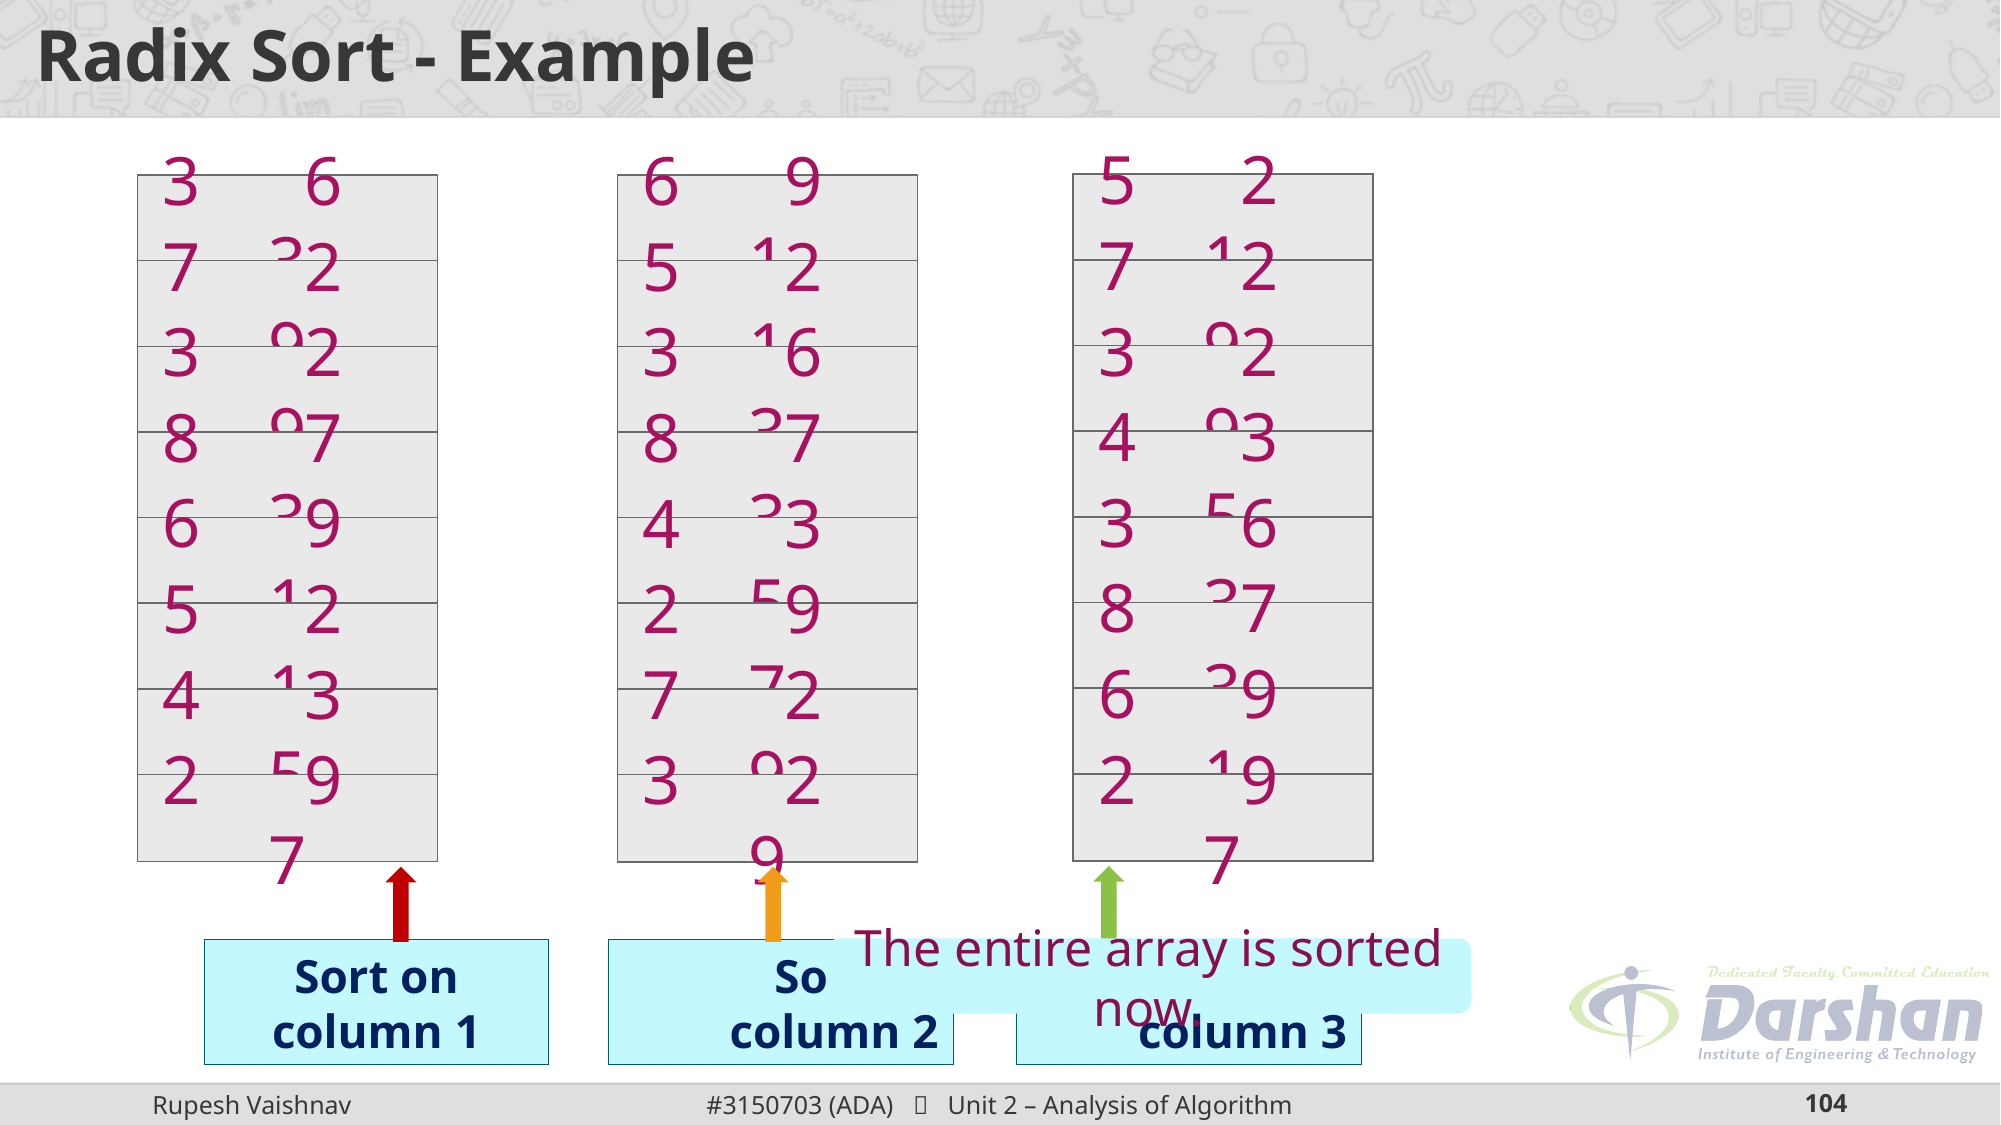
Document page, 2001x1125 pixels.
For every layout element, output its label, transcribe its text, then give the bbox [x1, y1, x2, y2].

text_box 2 9 7 [616, 602, 918, 688]
text_box The entire array is sorted now. [825, 937, 1473, 1015]
text_box [755, 865, 792, 943]
text_box 5 2 1 [136, 602, 438, 688]
text_box 4 3 5 [136, 688, 438, 773]
text_box 2 9 7 [1072, 773, 1374, 862]
text_box [1090, 864, 1127, 937]
text_box Sort on column 2 [608, 939, 954, 1065]
text_box 3 6 3 [1072, 516, 1374, 601]
title Radix Sort - Example [0, 0, 2000, 117]
text_box 8 7 3 [616, 431, 918, 517]
text_box [382, 865, 420, 943]
text_box 6 9 1 [136, 517, 438, 602]
text_box 5 2 1 [616, 260, 918, 345]
text_box 5 2 1 [1072, 173, 1374, 259]
text_box 8 7 3 [1072, 601, 1374, 687]
text_box 2 9 7 [136, 773, 438, 862]
text_box 8 7 3 [136, 431, 438, 517]
text_box 3 6 3 [136, 174, 438, 260]
text_box 4 3 5 [1072, 430, 1374, 516]
text_box 4 3 5 [616, 517, 918, 602]
text_box 3 2 9 [136, 345, 438, 431]
text_box 6 9 1 [1072, 687, 1374, 773]
text_box 7 2 9 [1072, 259, 1374, 345]
text_box 3 2 9 [1072, 345, 1374, 430]
text_box Sort on column 3 [1016, 1015, 1362, 1065]
text_box 7 2 9 [616, 688, 918, 773]
text_box 6 9 1 [616, 174, 918, 260]
text_box 7 2 9 [136, 260, 438, 345]
text_box 14 [1570, 966, 1990, 1063]
text_box 3 6 3 [616, 345, 918, 431]
text_box 3 2 9 [616, 773, 918, 863]
text_box Sort on column 1 [204, 939, 549, 1065]
